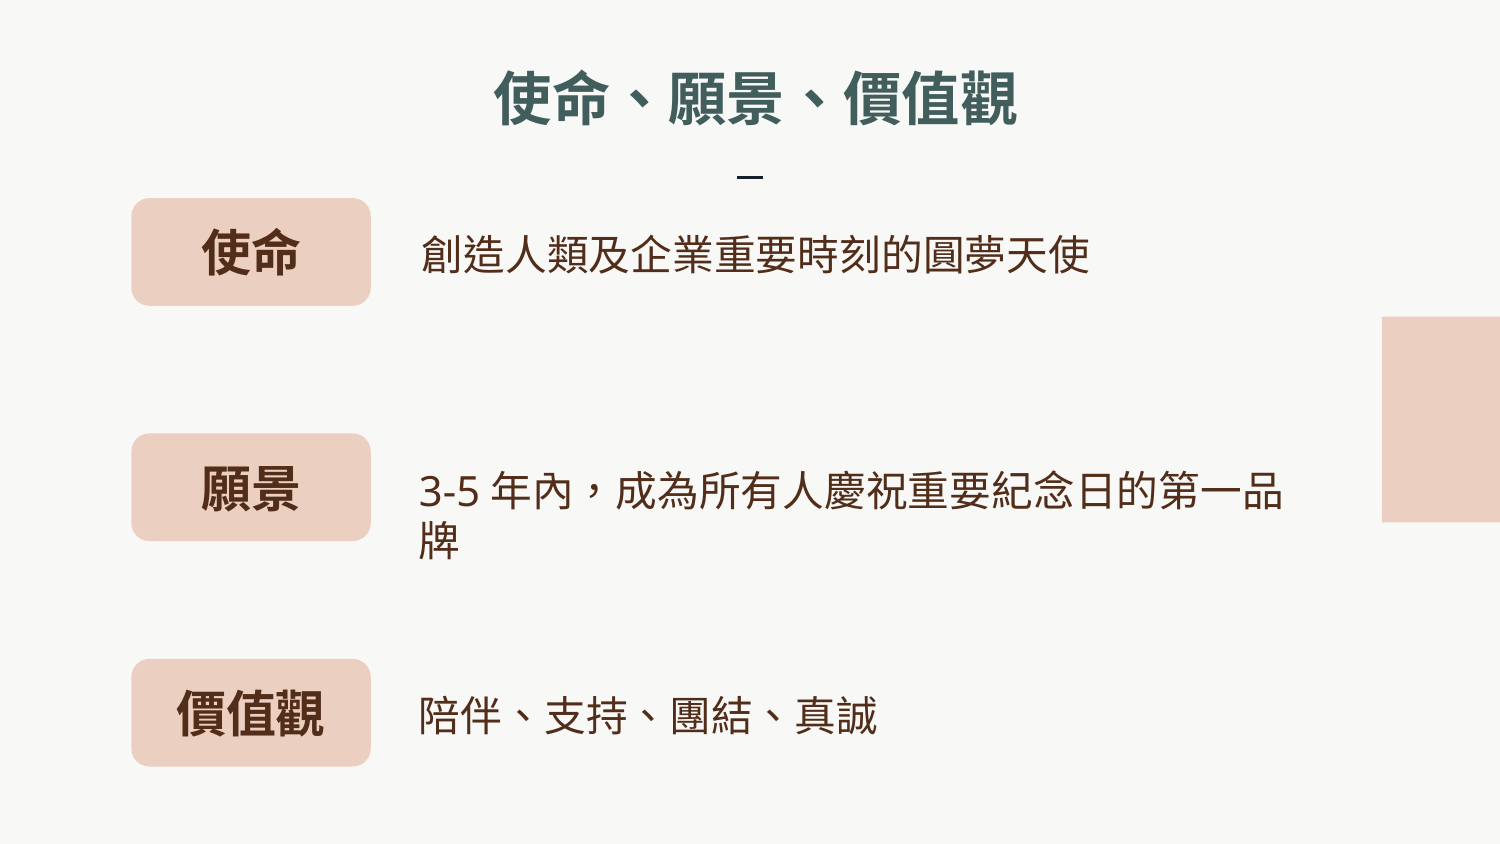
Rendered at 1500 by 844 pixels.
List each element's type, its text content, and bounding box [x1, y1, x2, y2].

text_box 陪伴、支持、團結、真誠 [404, 682, 1155, 748]
text_box 價值觀 [131, 658, 371, 767]
text_box 3-5年內，成為所有人慶祝重要紀念日的第一品牌 [404, 456, 1337, 572]
text_box 願景 [131, 433, 371, 542]
title 使命、願景、價值觀 [438, 46, 1074, 141]
text_box 使命 [131, 198, 371, 306]
text_box 創造人類及企業重要時刻的圓夢天使 [407, 221, 1105, 287]
